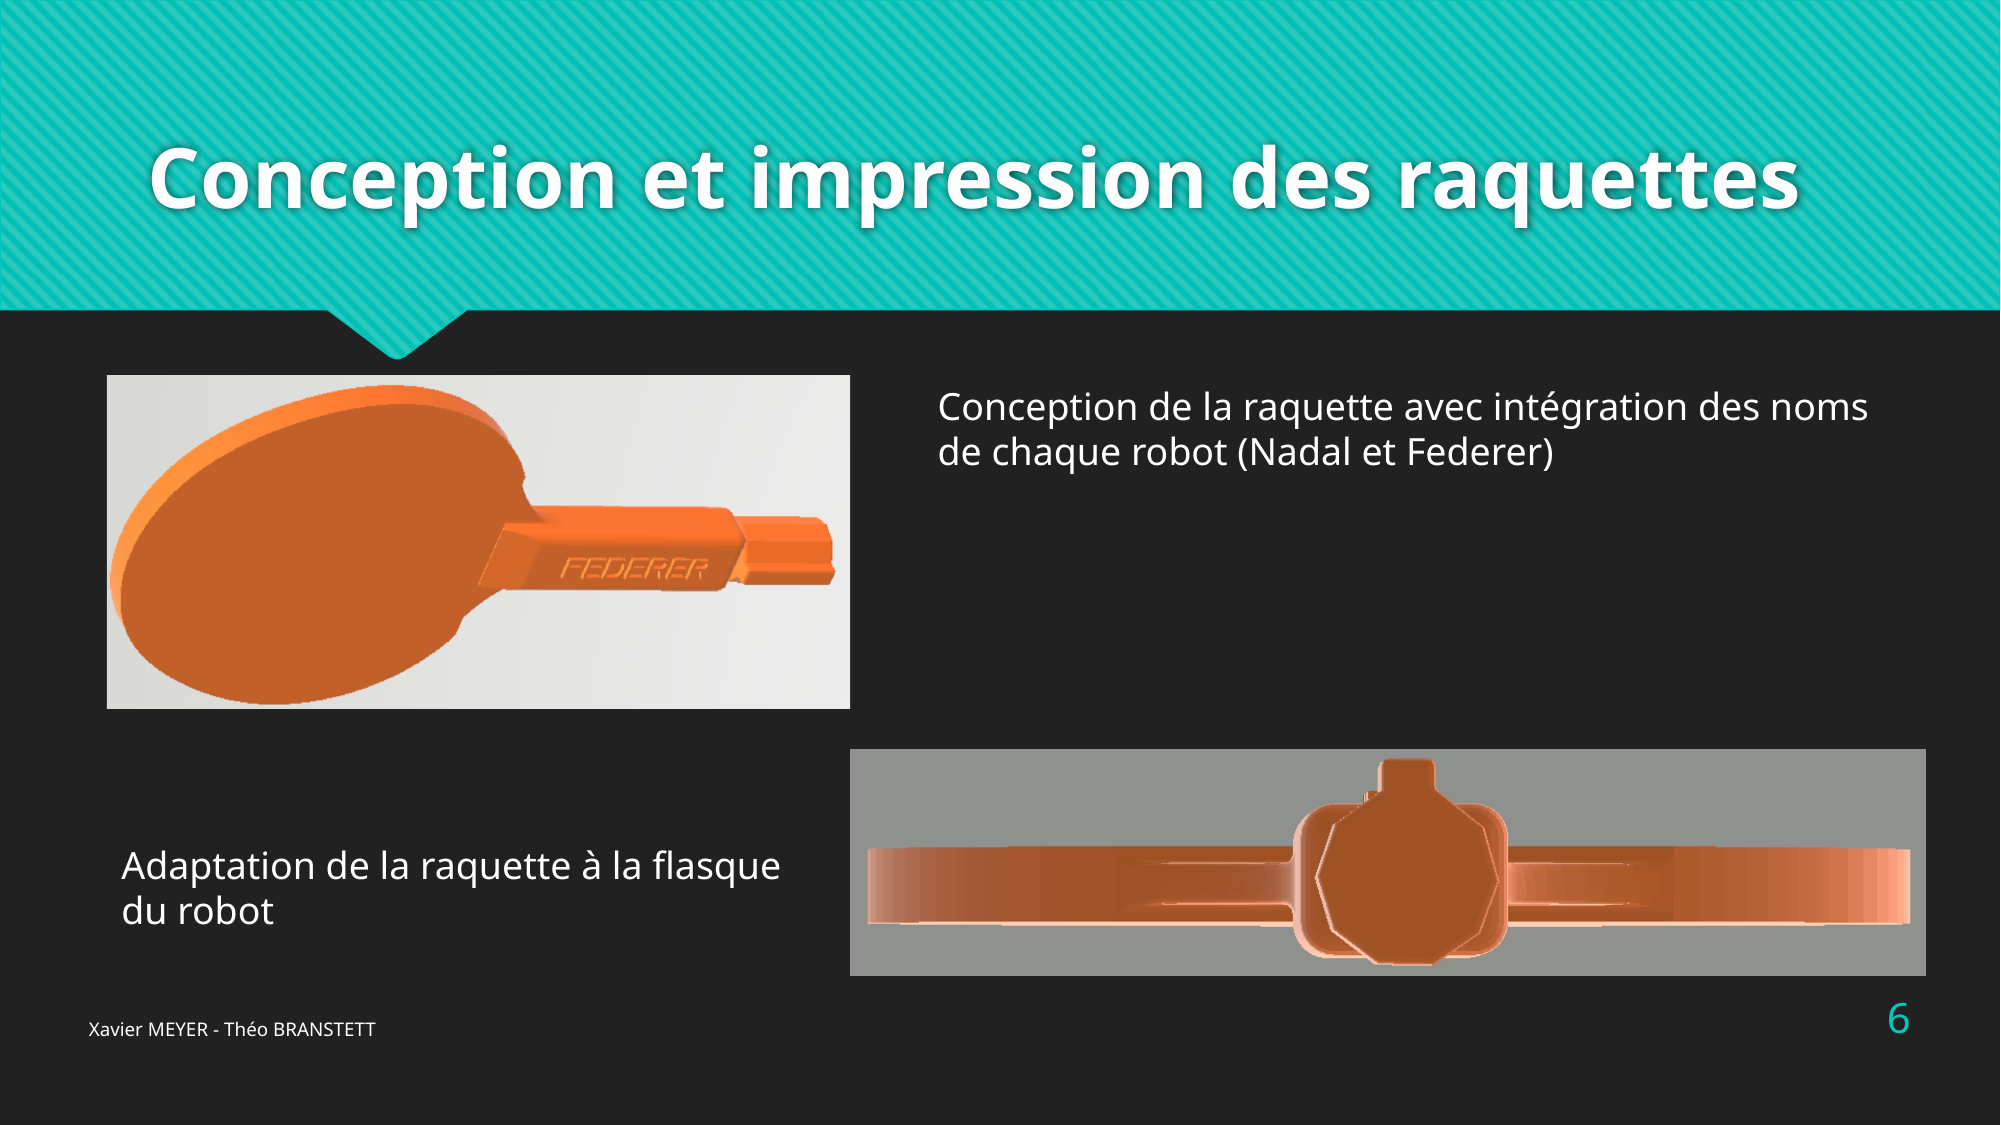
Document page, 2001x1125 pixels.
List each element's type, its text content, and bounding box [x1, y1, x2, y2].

picture [850, 749, 1927, 977]
slide_number 6 [1751, 977, 1926, 1051]
footer Xavier MEYER - Théo BRANSTETT [74, 991, 1493, 1051]
picture [106, 169, 850, 914]
text_box Adaptation de la raquette à la flasque du robot [106, 834, 808, 940]
title Conception et impression des raquettes [132, 73, 1868, 233]
text_box Conception de la raquette avec intégration des noms de chaque robot (Nadal et Federer) [923, 375, 1926, 481]
